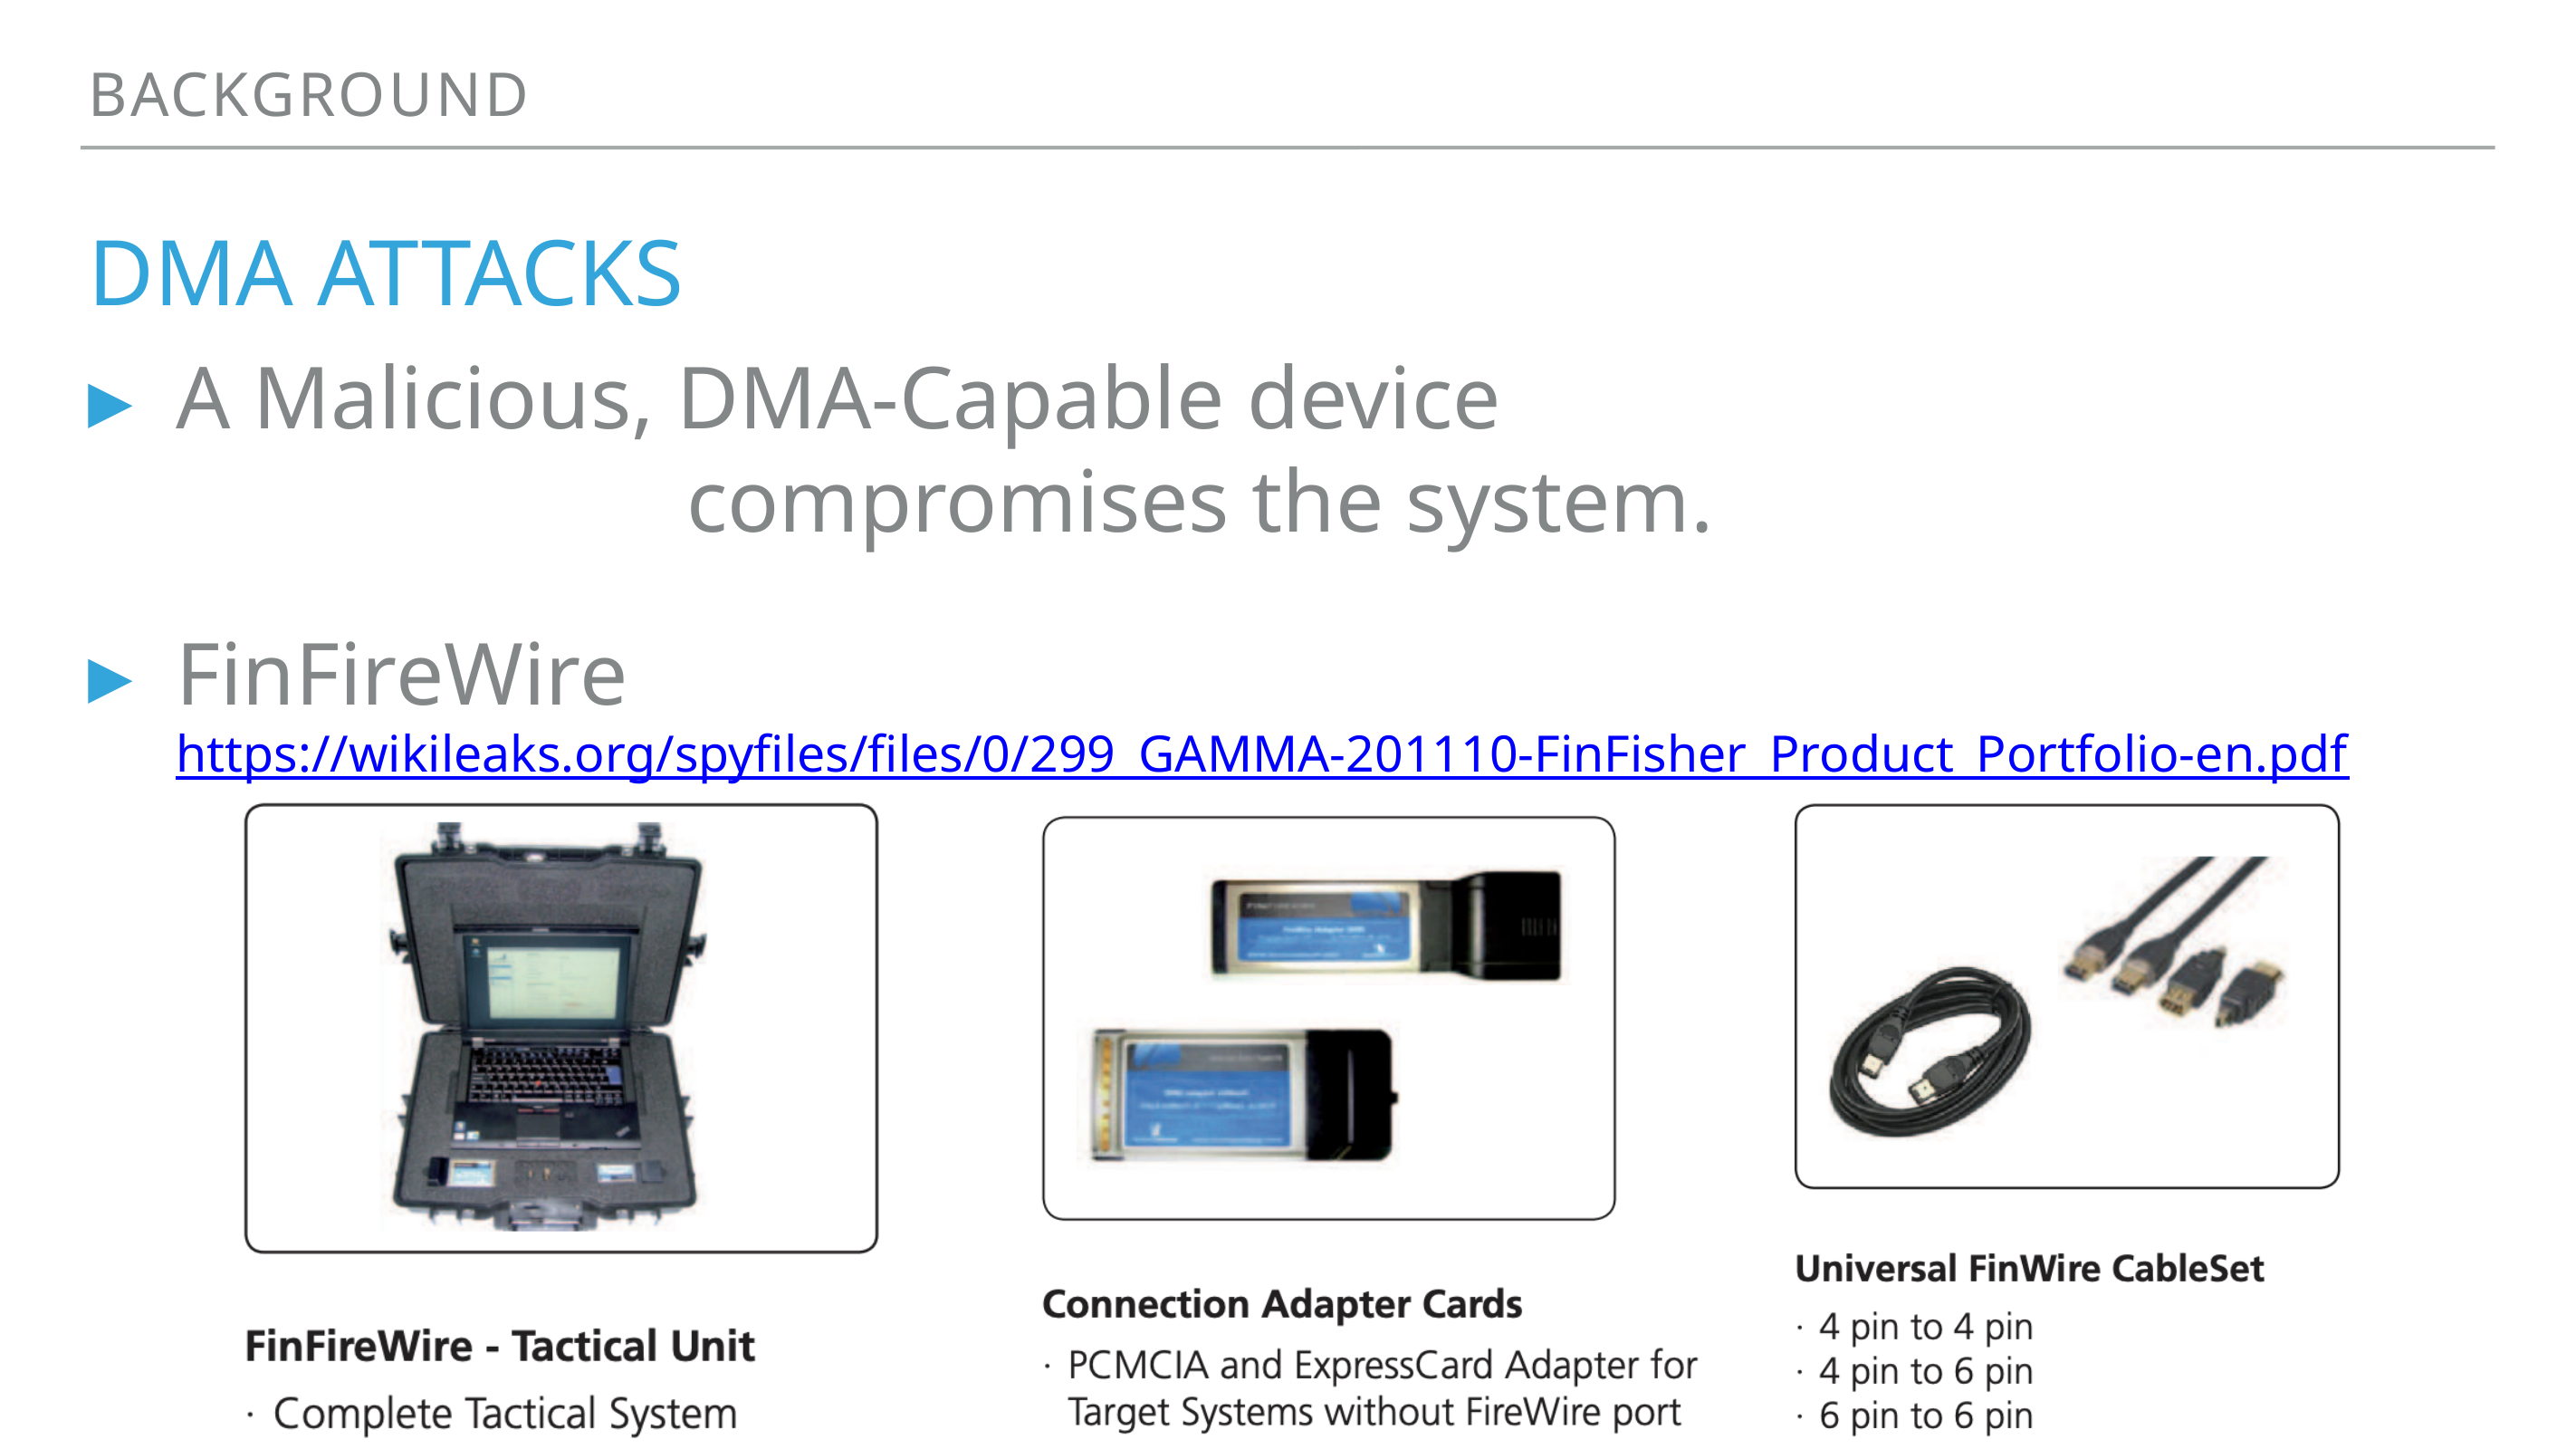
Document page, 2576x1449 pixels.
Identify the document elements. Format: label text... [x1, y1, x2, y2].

picture [223, 792, 888, 1443]
picture [1026, 810, 1707, 1449]
list BACKGROUND [80, 60, 2294, 137]
list A Malicious, DMA-Capable device compromises the system. FinFireWire https://wikileaks.org/spyfiles/files/0/299_GAMMA-201110-FinFisher_Product_Portfolio-en.pdf [80, 335, 2430, 910]
title DMA AttackS [80, 227, 2496, 337]
picture [1771, 792, 2352, 1449]
